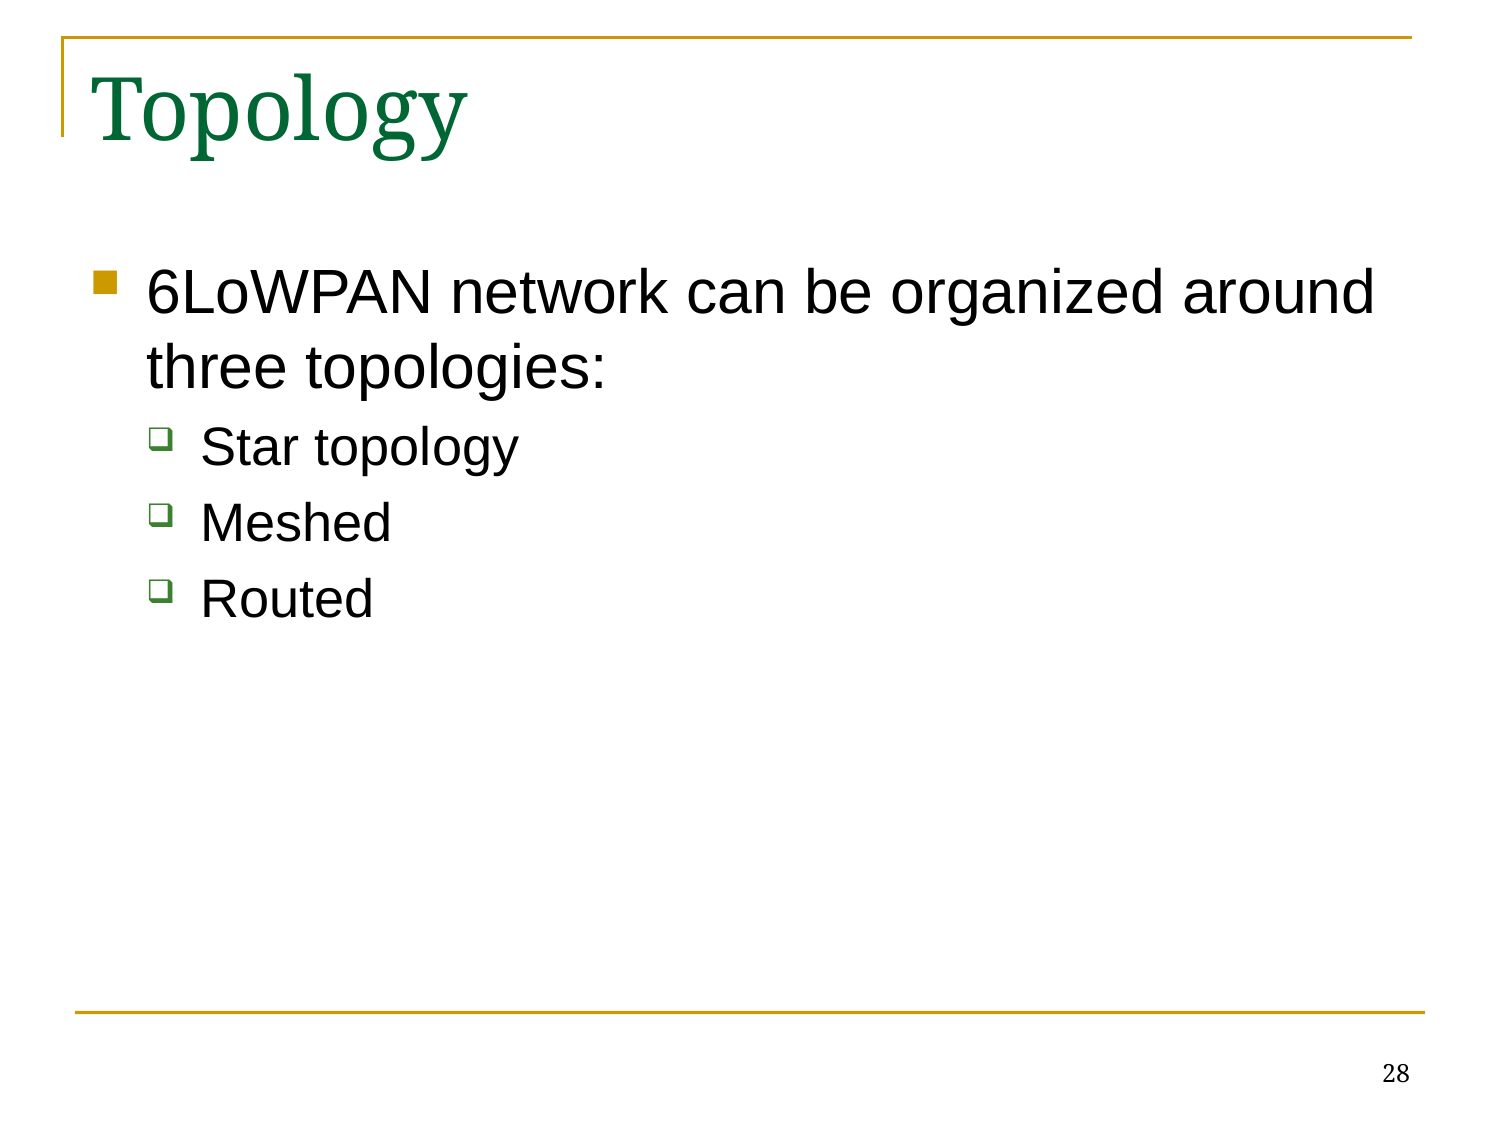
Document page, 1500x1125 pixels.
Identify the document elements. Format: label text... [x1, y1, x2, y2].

slide_number 28 [1074, 1023, 1426, 1100]
title Topology [75, 45, 1425, 220]
list 6LoWPAN network can be organized around three topologies: Star topology Meshed Routed [75, 243, 1425, 1005]
